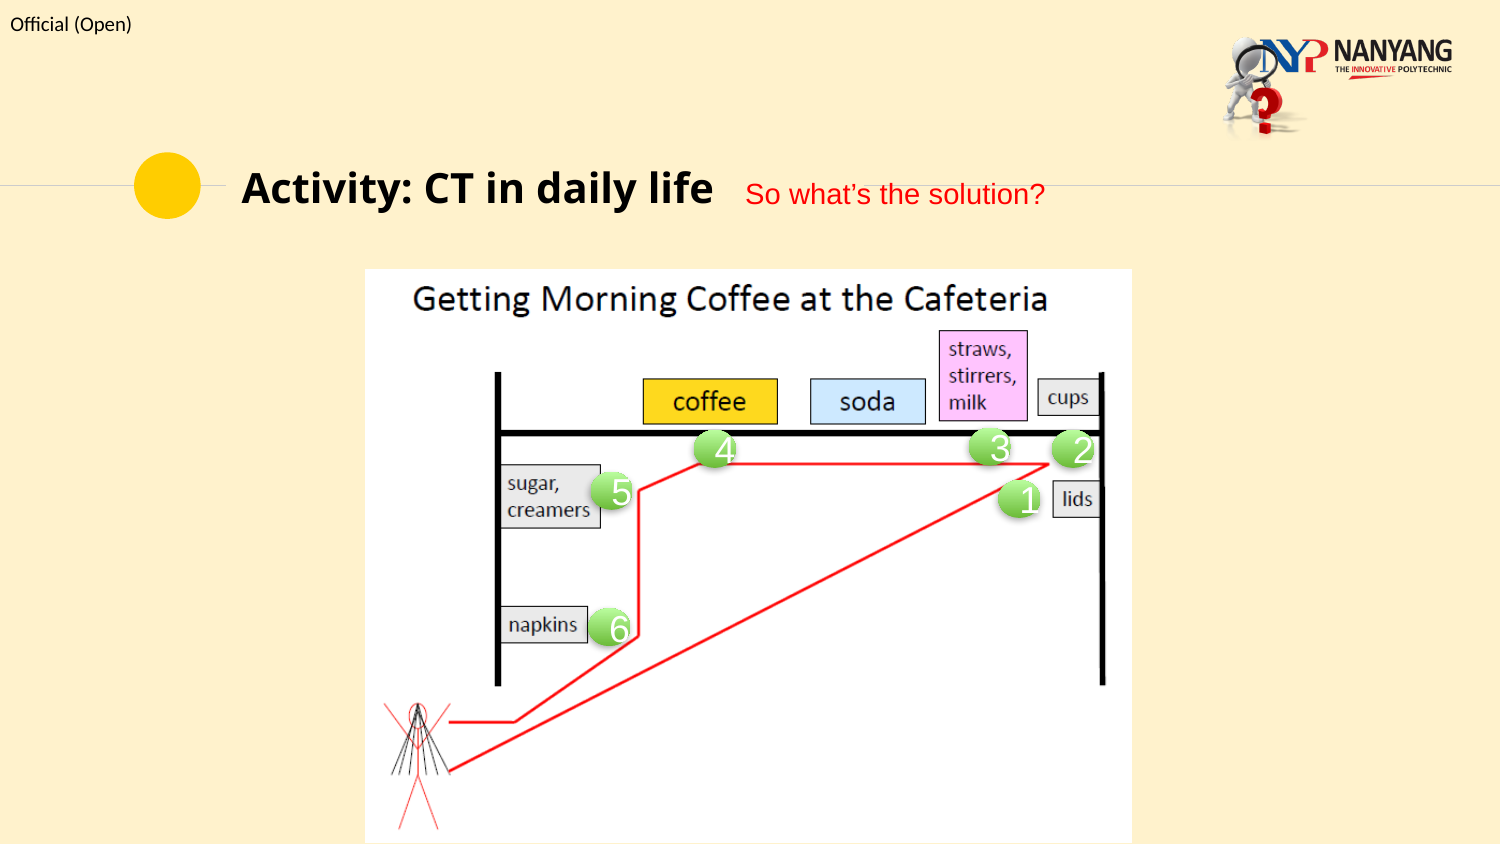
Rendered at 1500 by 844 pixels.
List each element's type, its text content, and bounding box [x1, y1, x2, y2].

text_box So what’s the solution? [715, 168, 1062, 218]
picture [1212, 27, 1464, 141]
picture [365, 269, 1132, 843]
title Activity: CT in daily life [226, 151, 863, 223]
